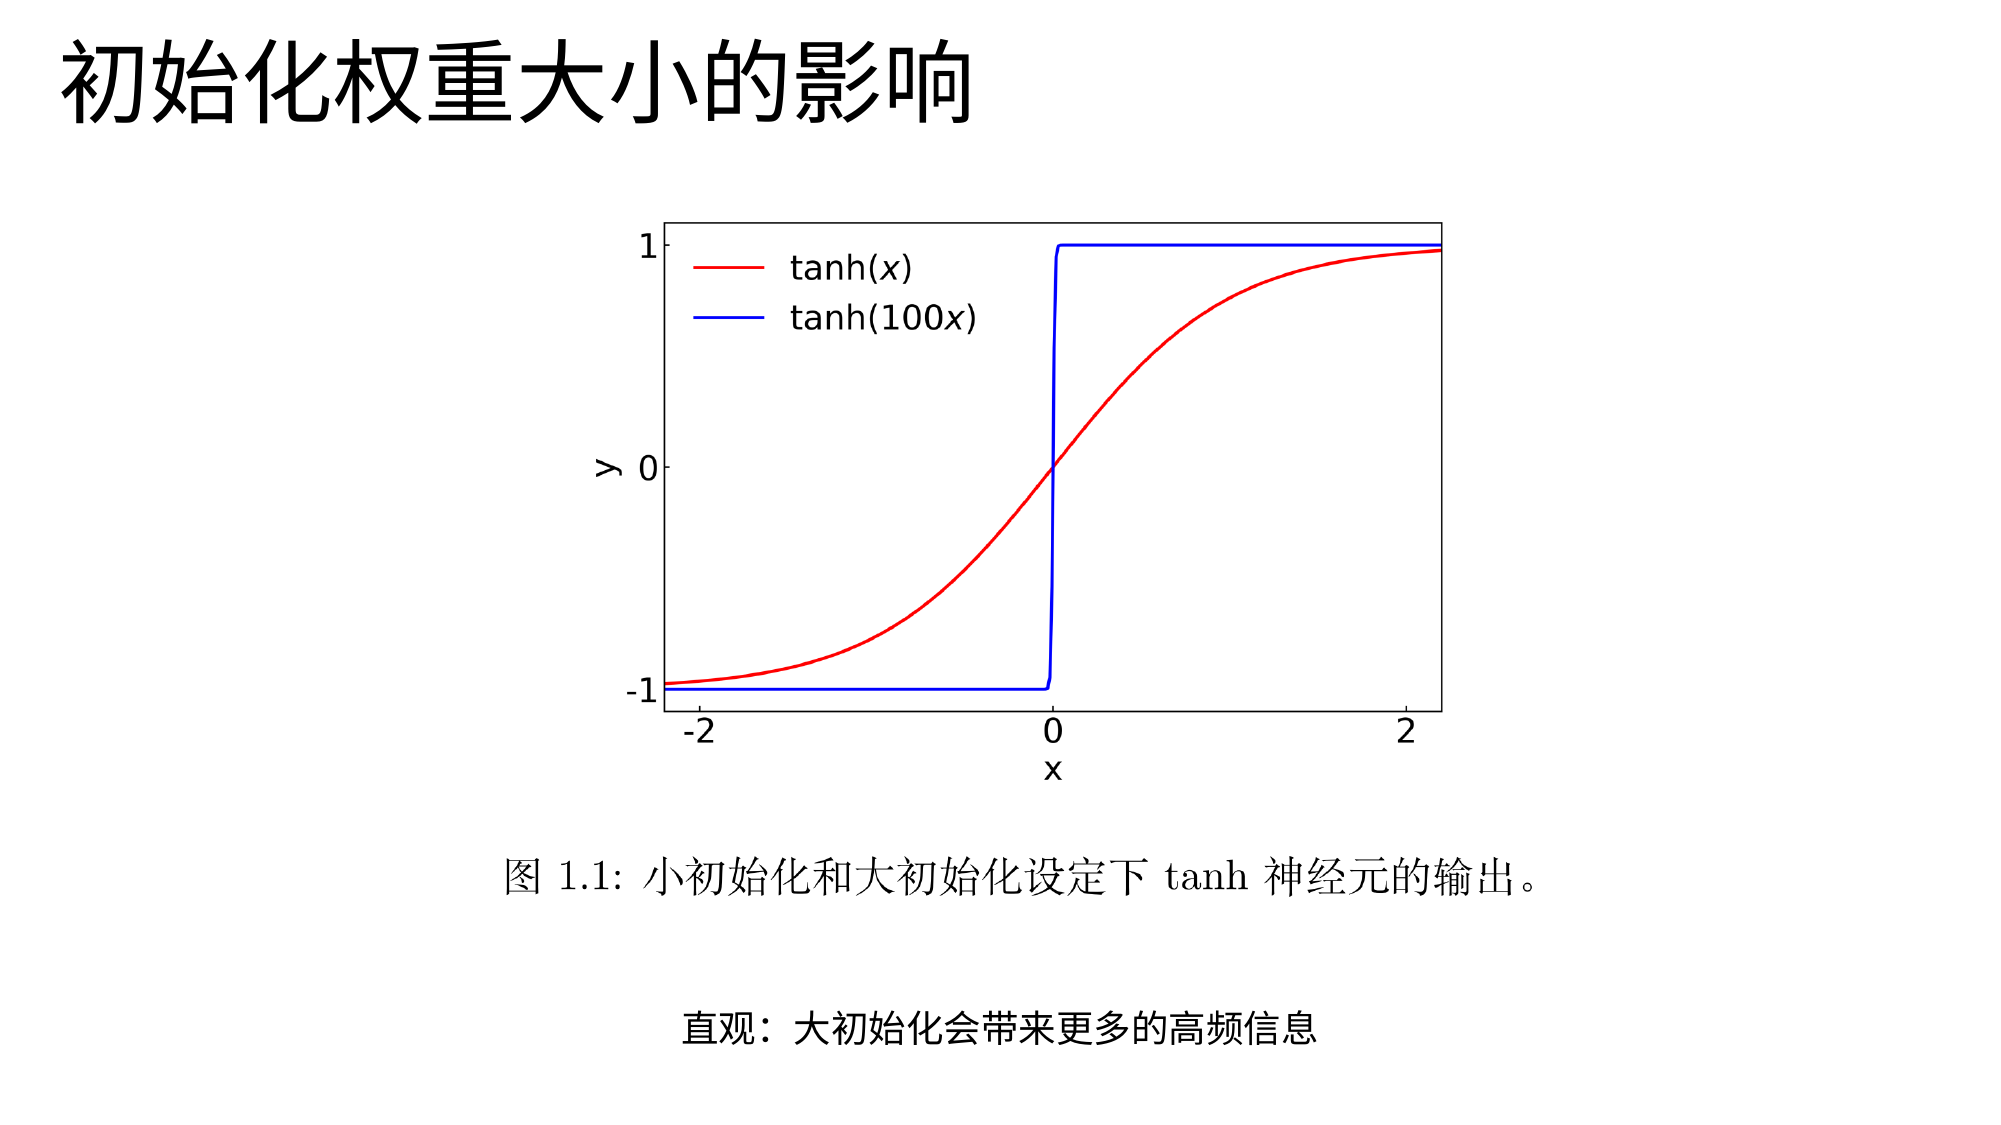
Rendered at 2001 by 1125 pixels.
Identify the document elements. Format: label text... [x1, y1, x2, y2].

text_box 直观：大初始化会带来更多的高频信息 [666, 997, 1334, 1058]
text_box 初始化权重大小的影响 [43, 30, 1919, 156]
picture [443, 192, 1557, 933]
